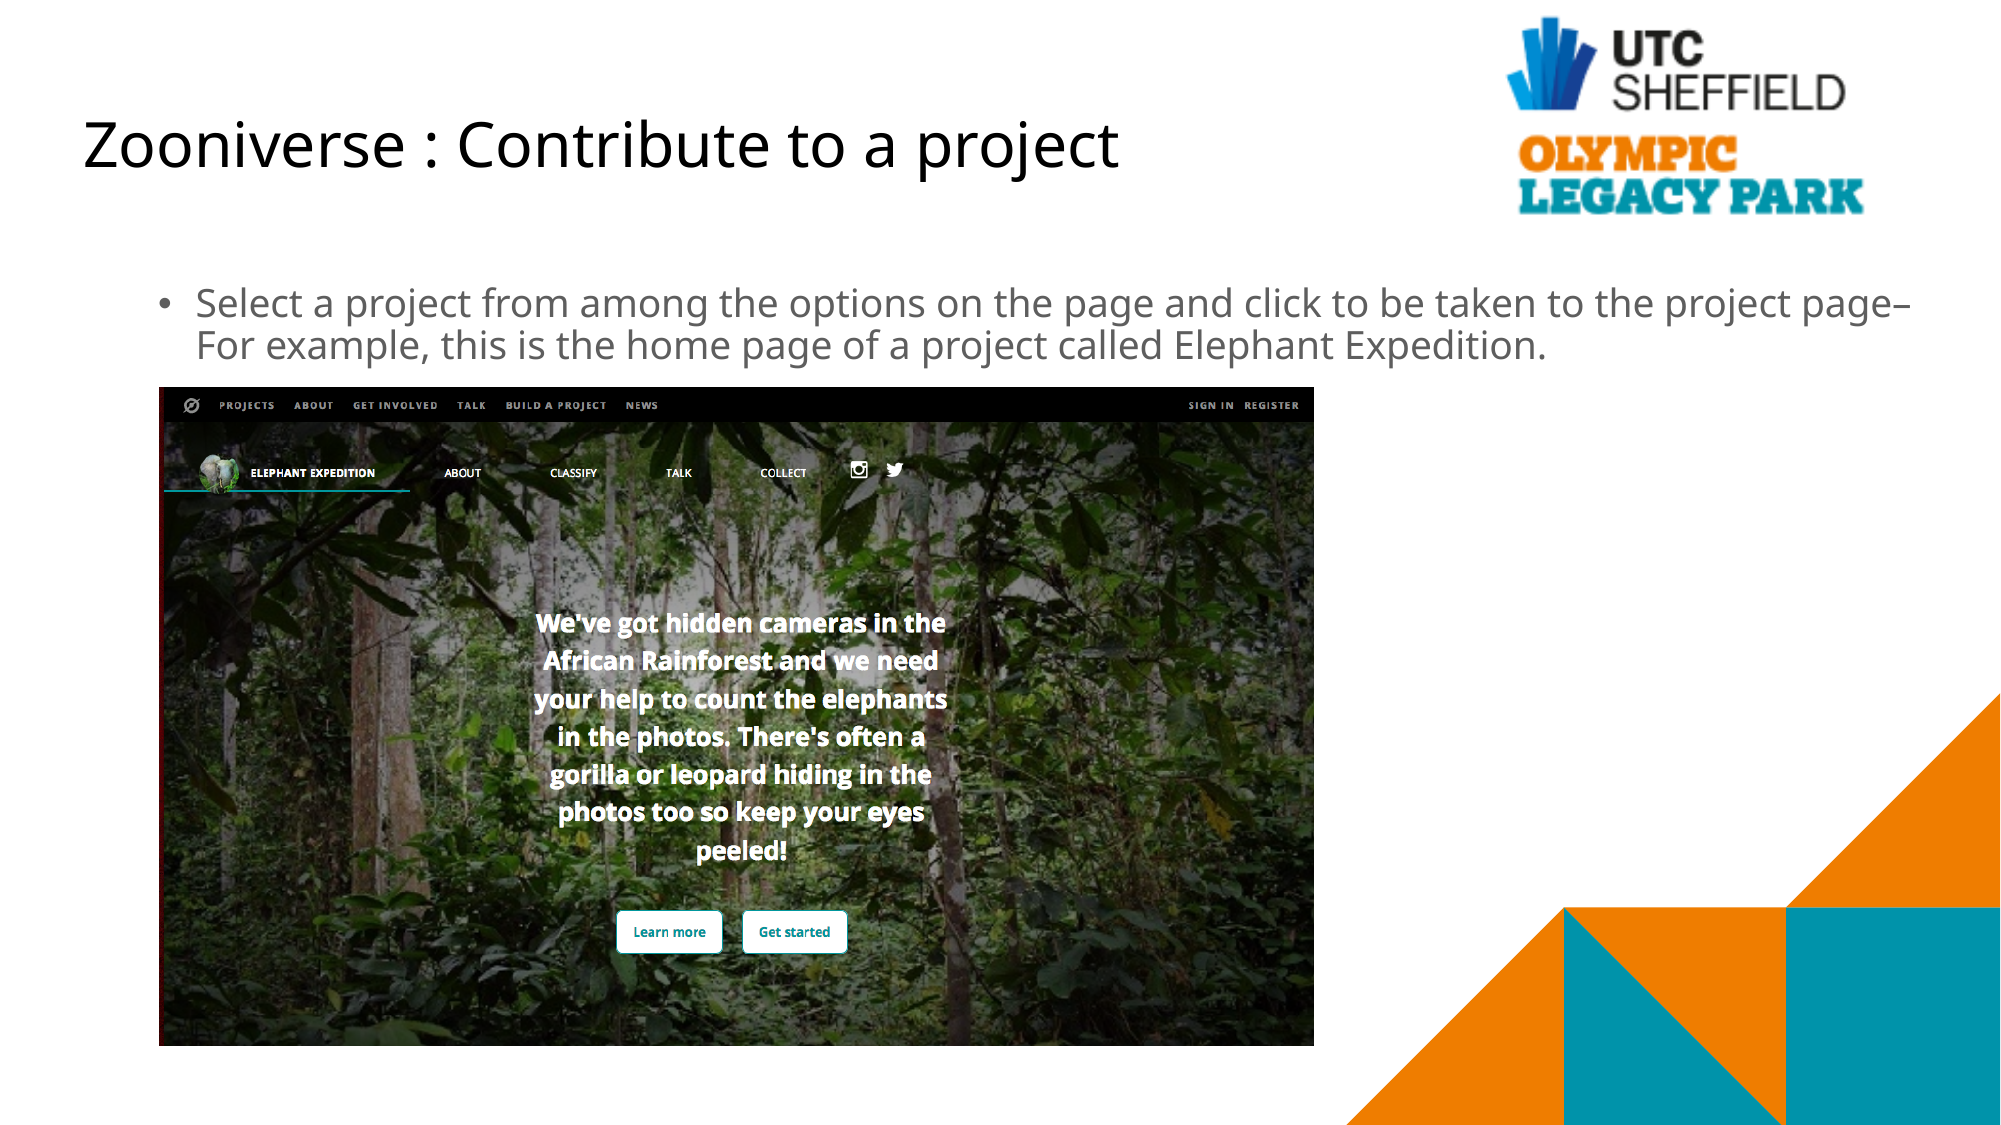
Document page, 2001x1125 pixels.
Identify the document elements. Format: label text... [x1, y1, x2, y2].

title Zooniverse : Contribute to a project [68, 89, 1932, 223]
list Select a project from among the options on the page and click to be taken to the project page– For example, this is the home page of a project called Elephant Expedition. [68, 268, 1932, 1000]
picture [158, 387, 1314, 1046]
picture [1479, 0, 2000, 244]
